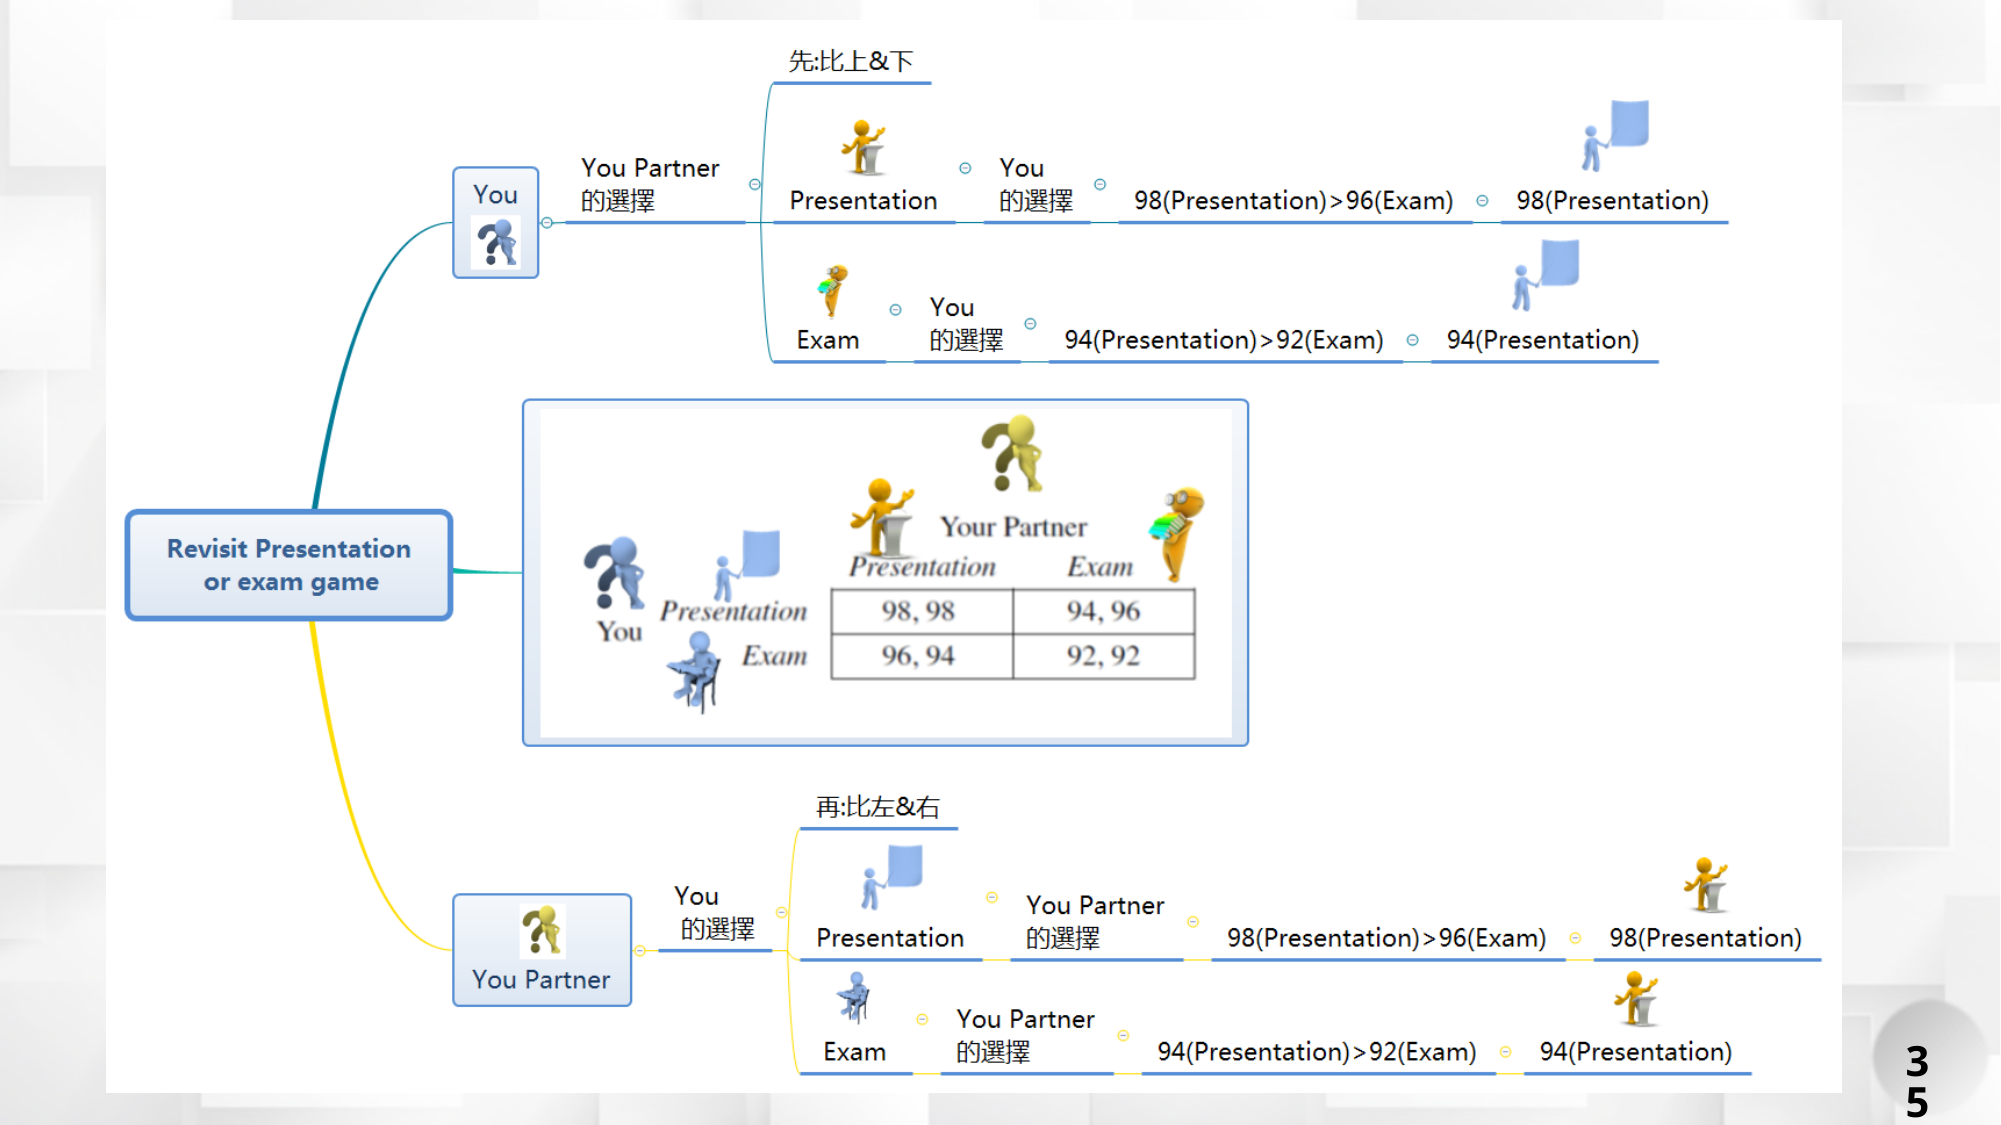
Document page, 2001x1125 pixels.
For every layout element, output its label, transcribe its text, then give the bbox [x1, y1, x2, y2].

text_box [1873, 1000, 1988, 1115]
text_box 35 [1890, 1027, 1966, 1099]
picture [0, 0, 2001, 1125]
